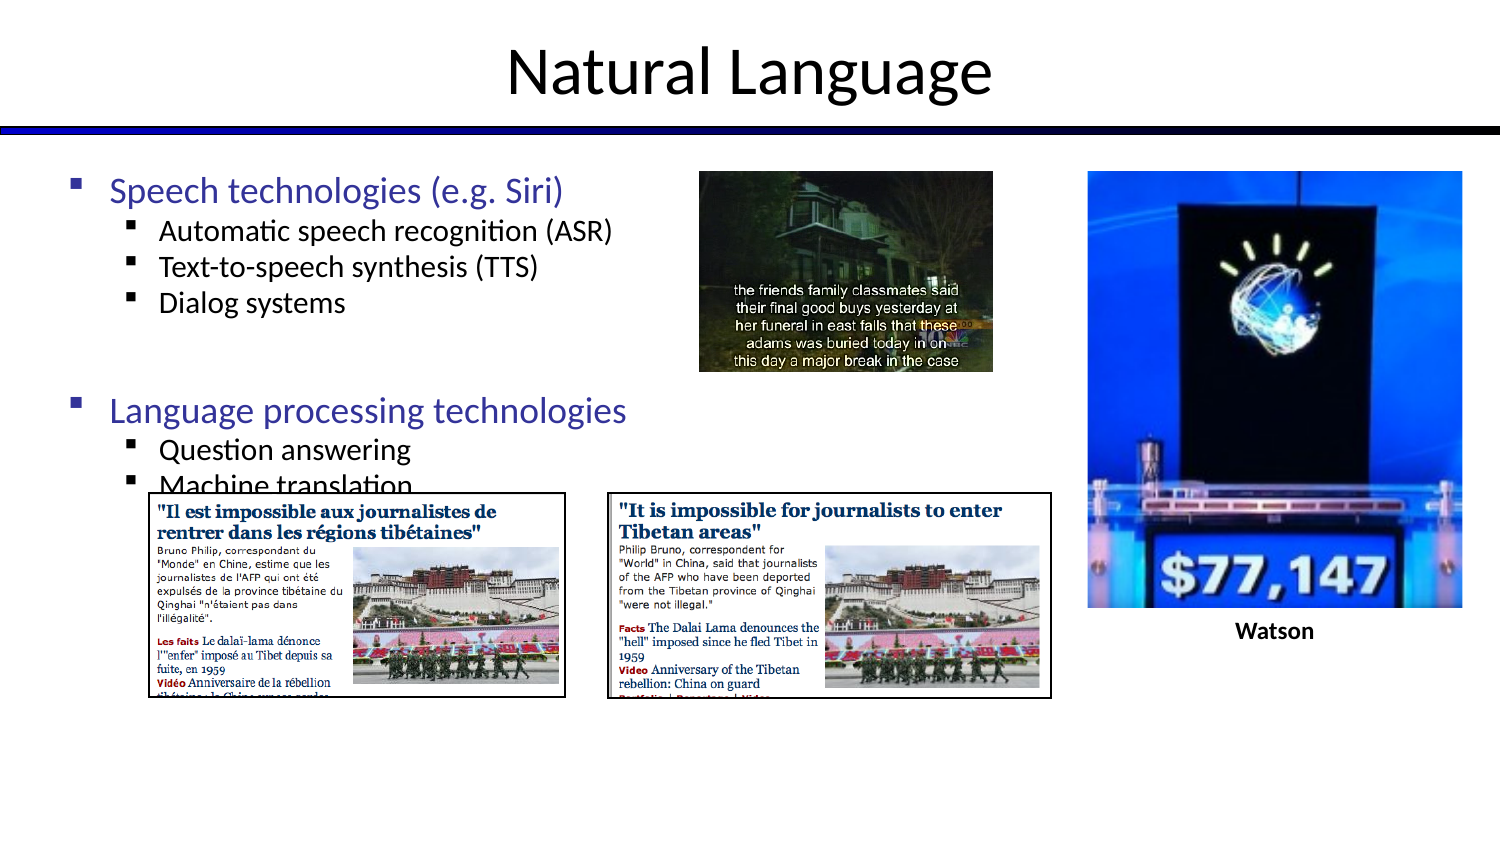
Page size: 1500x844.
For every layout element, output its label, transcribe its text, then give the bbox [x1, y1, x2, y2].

picture [699, 171, 993, 373]
picture [149, 493, 565, 697]
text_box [1087, 171, 1463, 654]
picture [609, 493, 1051, 698]
list Speech technologies (e.g. Siri) Automatic speech recognition (ASR) Text-to-speech synthesis (TTS) Dialog systems Language processing technologies Question answering Machine translation Web search Text classification, spam filtering, etc… [56, 169, 1107, 780]
title Natural Language [0, 0, 1500, 138]
